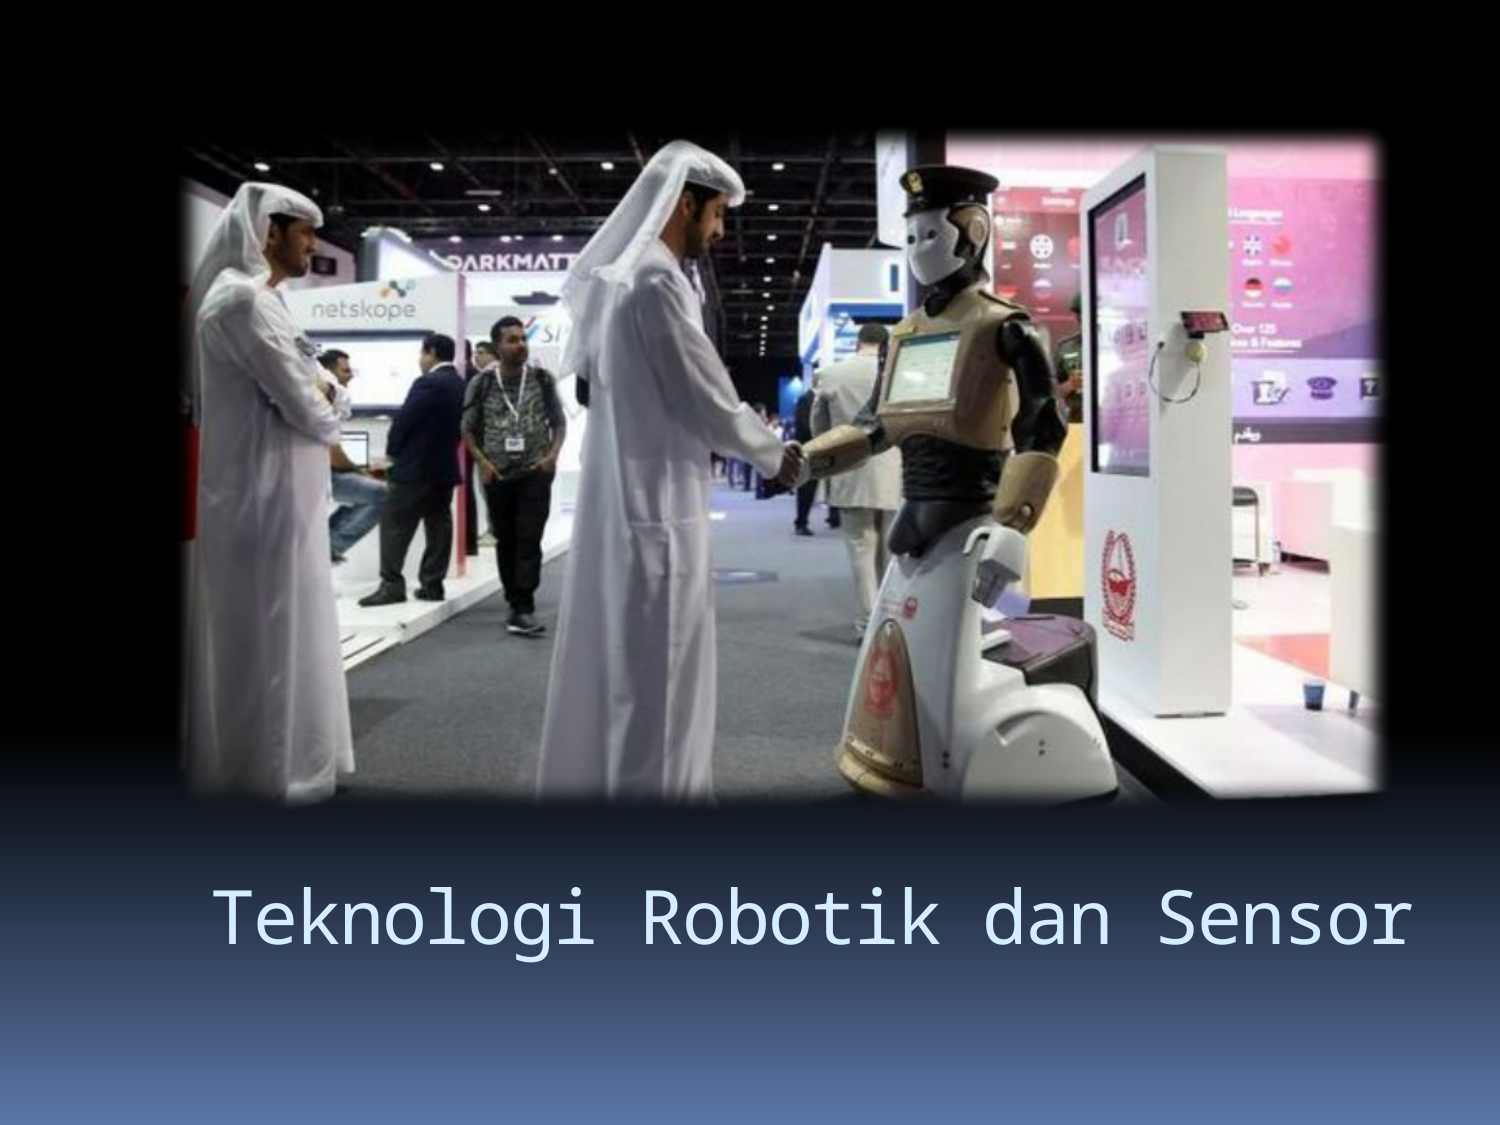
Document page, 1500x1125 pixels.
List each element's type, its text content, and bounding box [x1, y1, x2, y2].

picture [174, 124, 1394, 813]
text_box Teknologi Robotik dan Sensor [174, 862, 1450, 1013]
